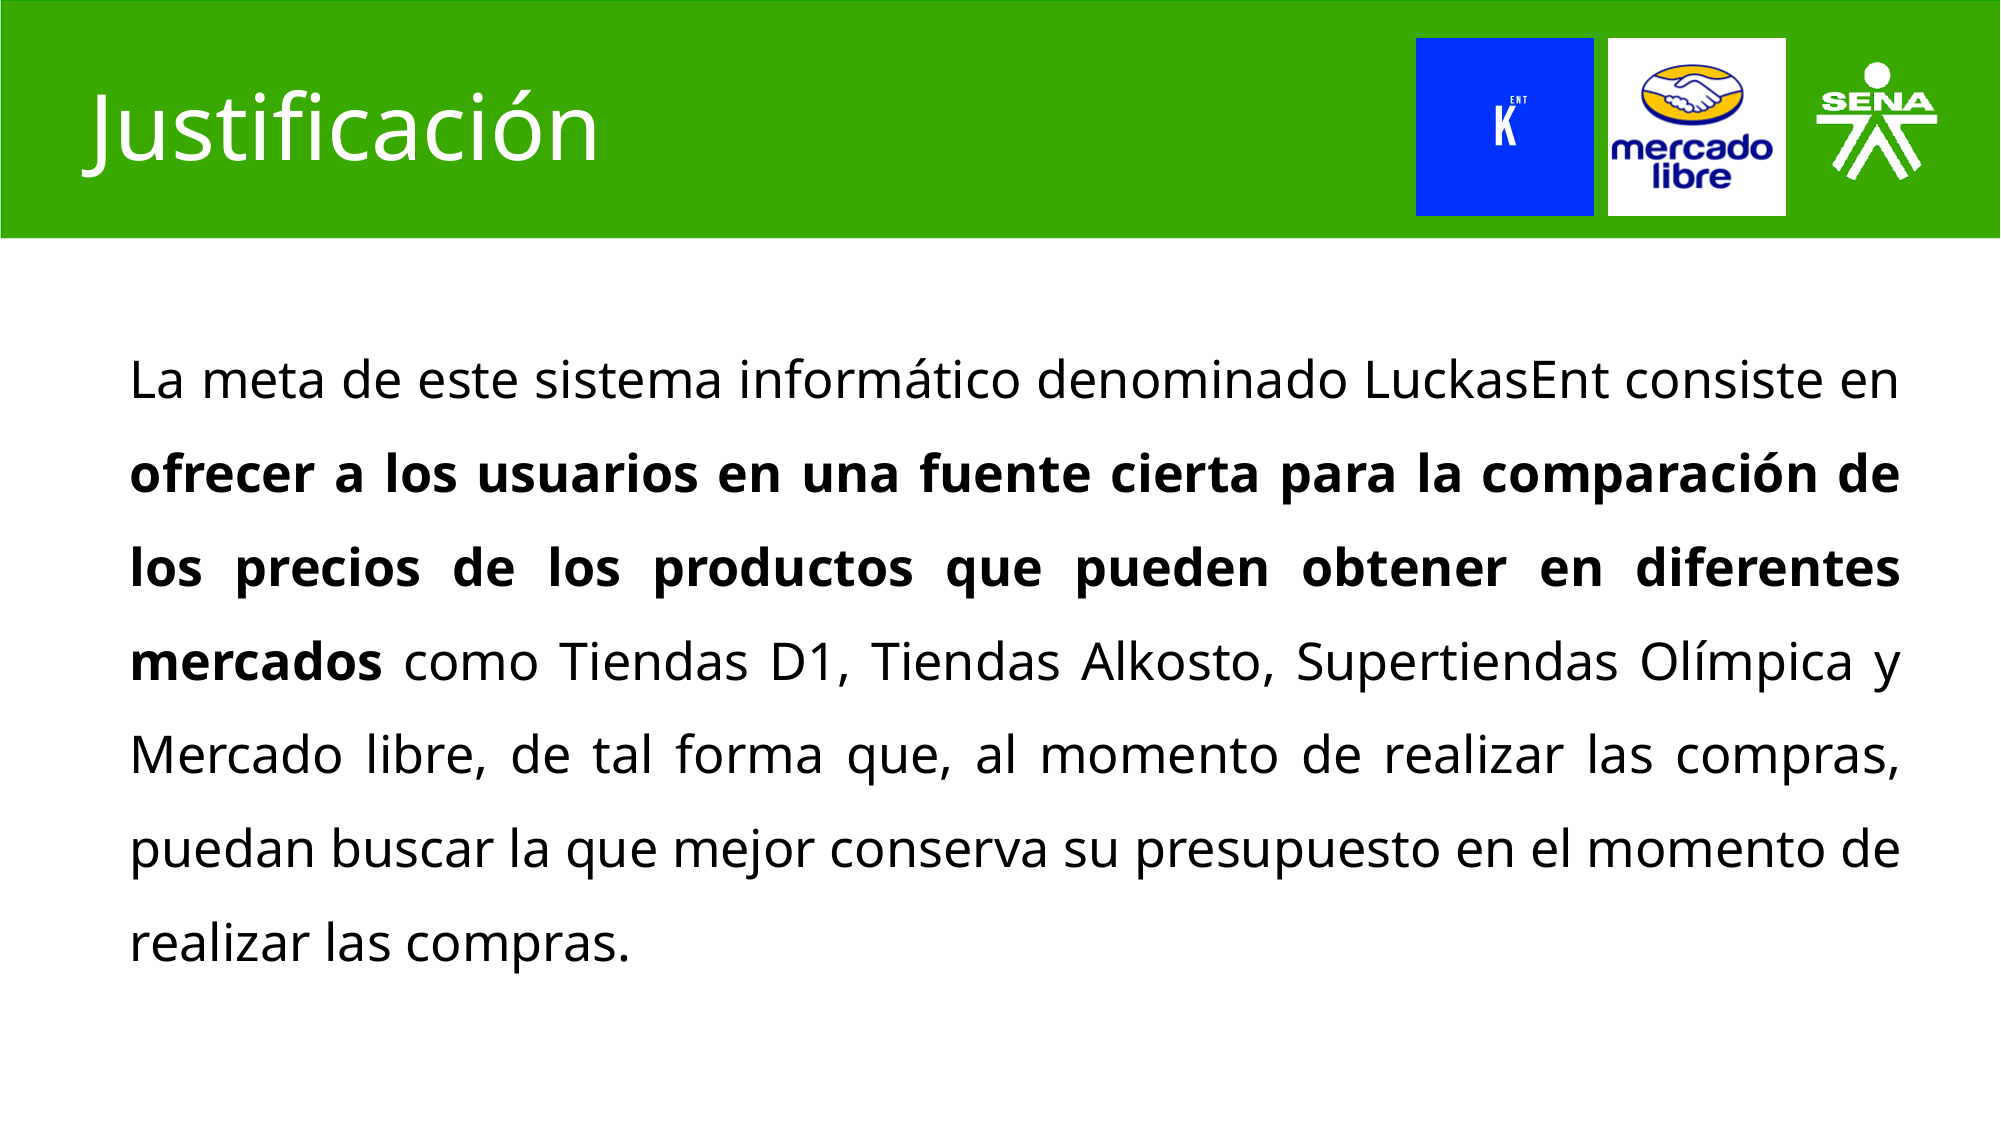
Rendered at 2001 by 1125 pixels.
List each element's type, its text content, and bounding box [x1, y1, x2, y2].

picture [0, 0, 2001, 1125]
title Justificación [74, 18, 1800, 236]
text_box La meta de este sistema informático denominado LuckasEnt consiste en ofrecer a los usuarios en una fuente cierta para la comparación de los precios de los productos que pueden obtener en diferentes mercados como Tiendas D1, Tiendas Alkosto, Supertiendas Olímpica y Mercado libre, de tal forma que, al momento de realizar las compras, puedan buscar la que mejor conserva su presupuesto en el momento de realizar las compras. [39, 268, 1918, 1122]
